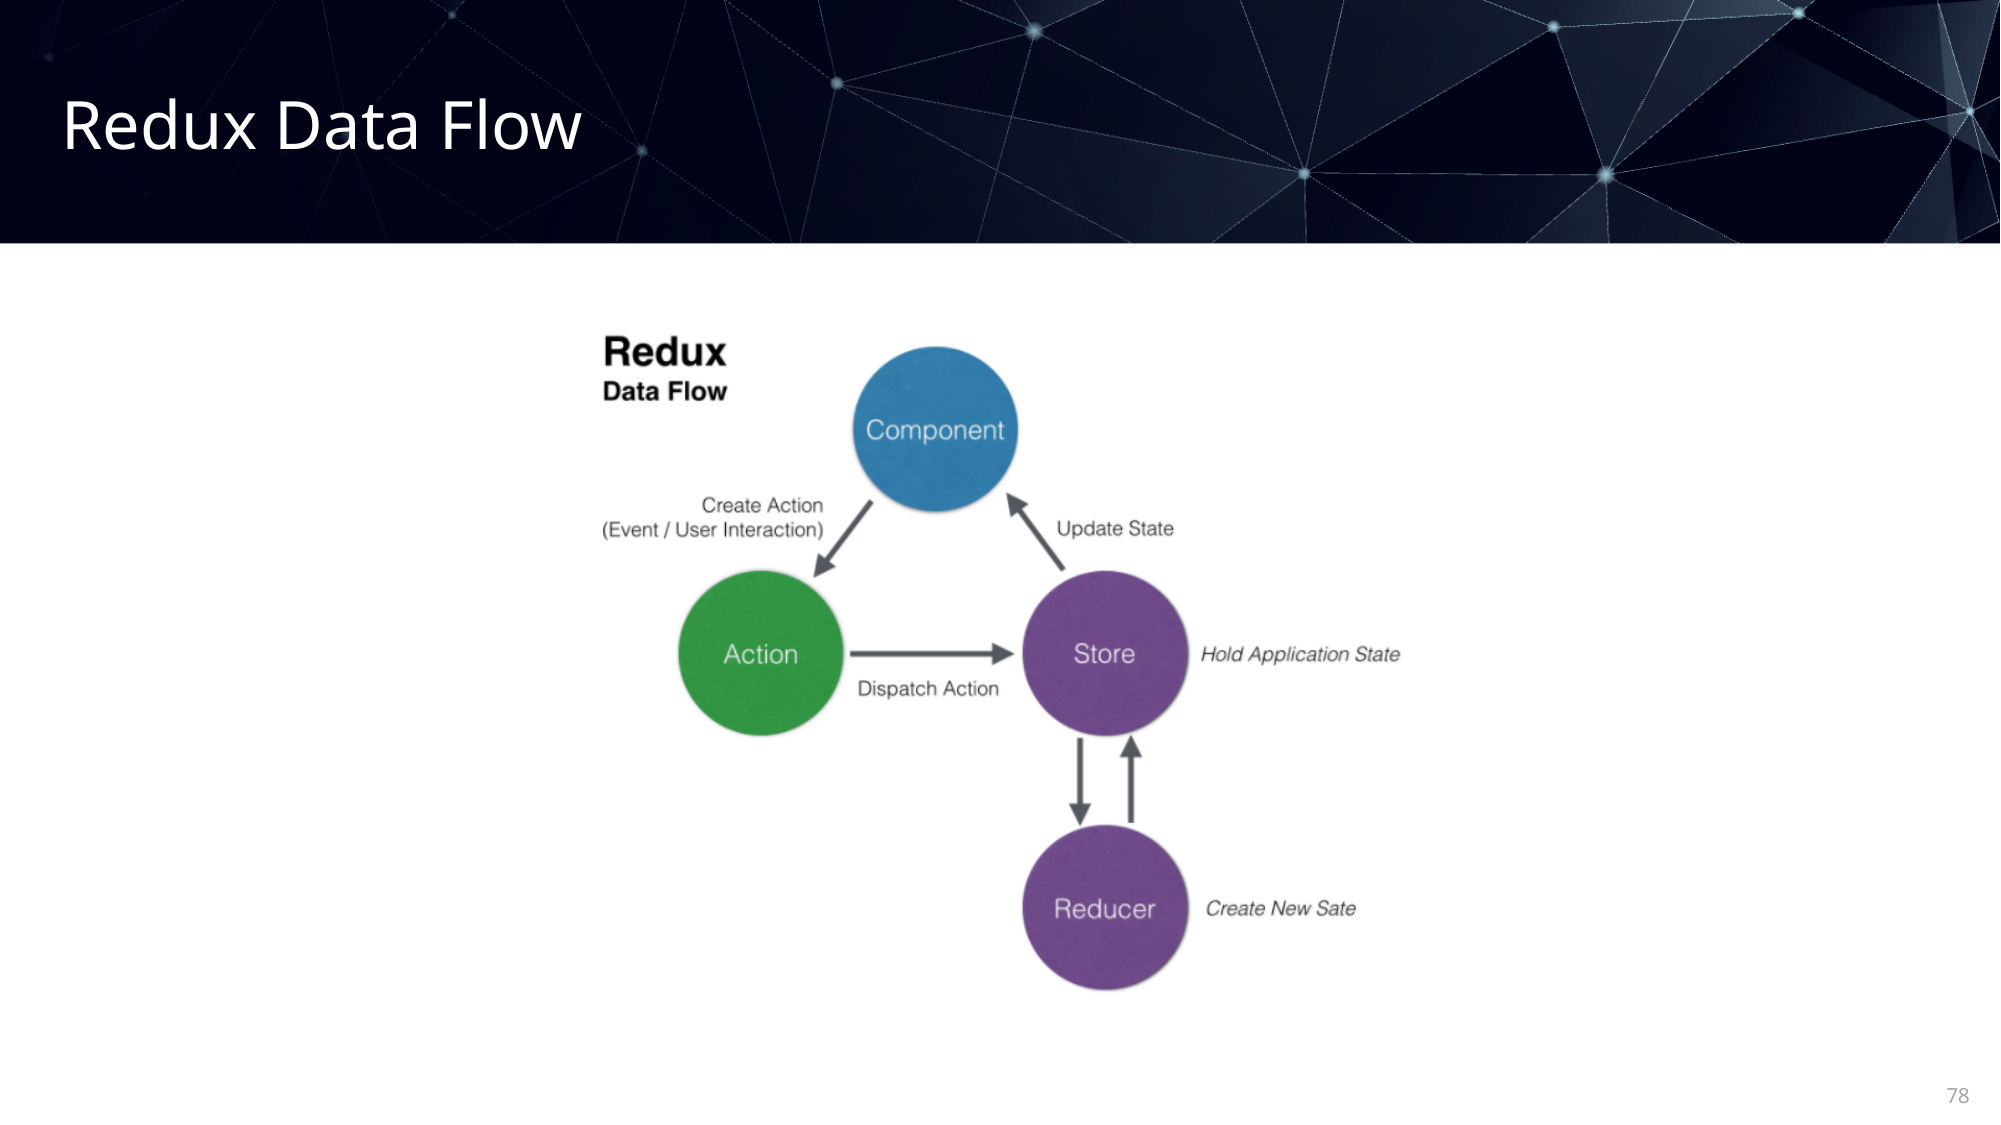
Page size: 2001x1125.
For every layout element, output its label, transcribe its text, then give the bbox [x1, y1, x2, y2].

list Redux Data Flow [55, 76, 1945, 220]
picture [586, 314, 1414, 998]
picture [0, 0, 2000, 244]
